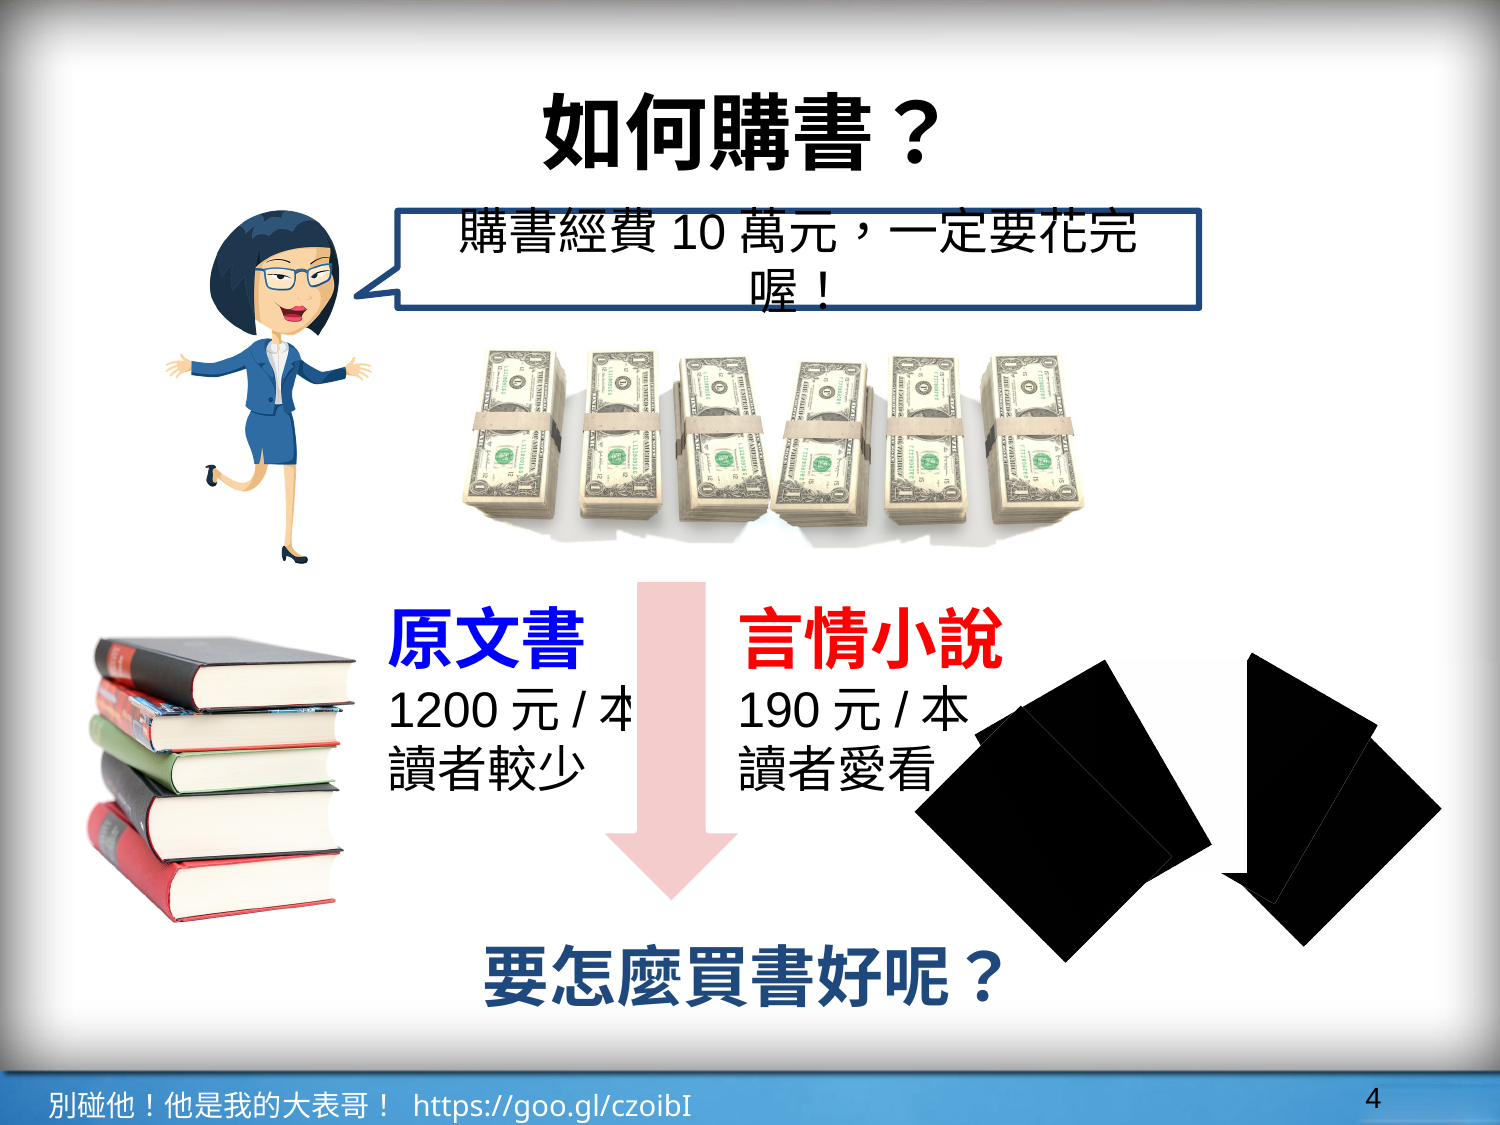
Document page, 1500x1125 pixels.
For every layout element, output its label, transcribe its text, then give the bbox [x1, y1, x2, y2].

title 如何購書？ [78, 27, 1422, 232]
text_box 原文書 1200元/本 讀者較少 [372, 664, 633, 730]
picture [0, 0, 1500, 1125]
text_box 要怎麼買書好呢？ [450, 941, 1050, 1008]
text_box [913, 652, 1442, 963]
text_box [596, 578, 747, 905]
slide_number ‹#› [1350, 1074, 1488, 1118]
subtitle 別碰他！他是我的大表哥！ https://goo.gl/czoibI [3, 1080, 1361, 1125]
text_box 言情小說 190元/本 讀者愛看 [722, 664, 908, 730]
text_box 購書經費10萬元，一定要花完喔！ [376, 210, 1200, 308]
